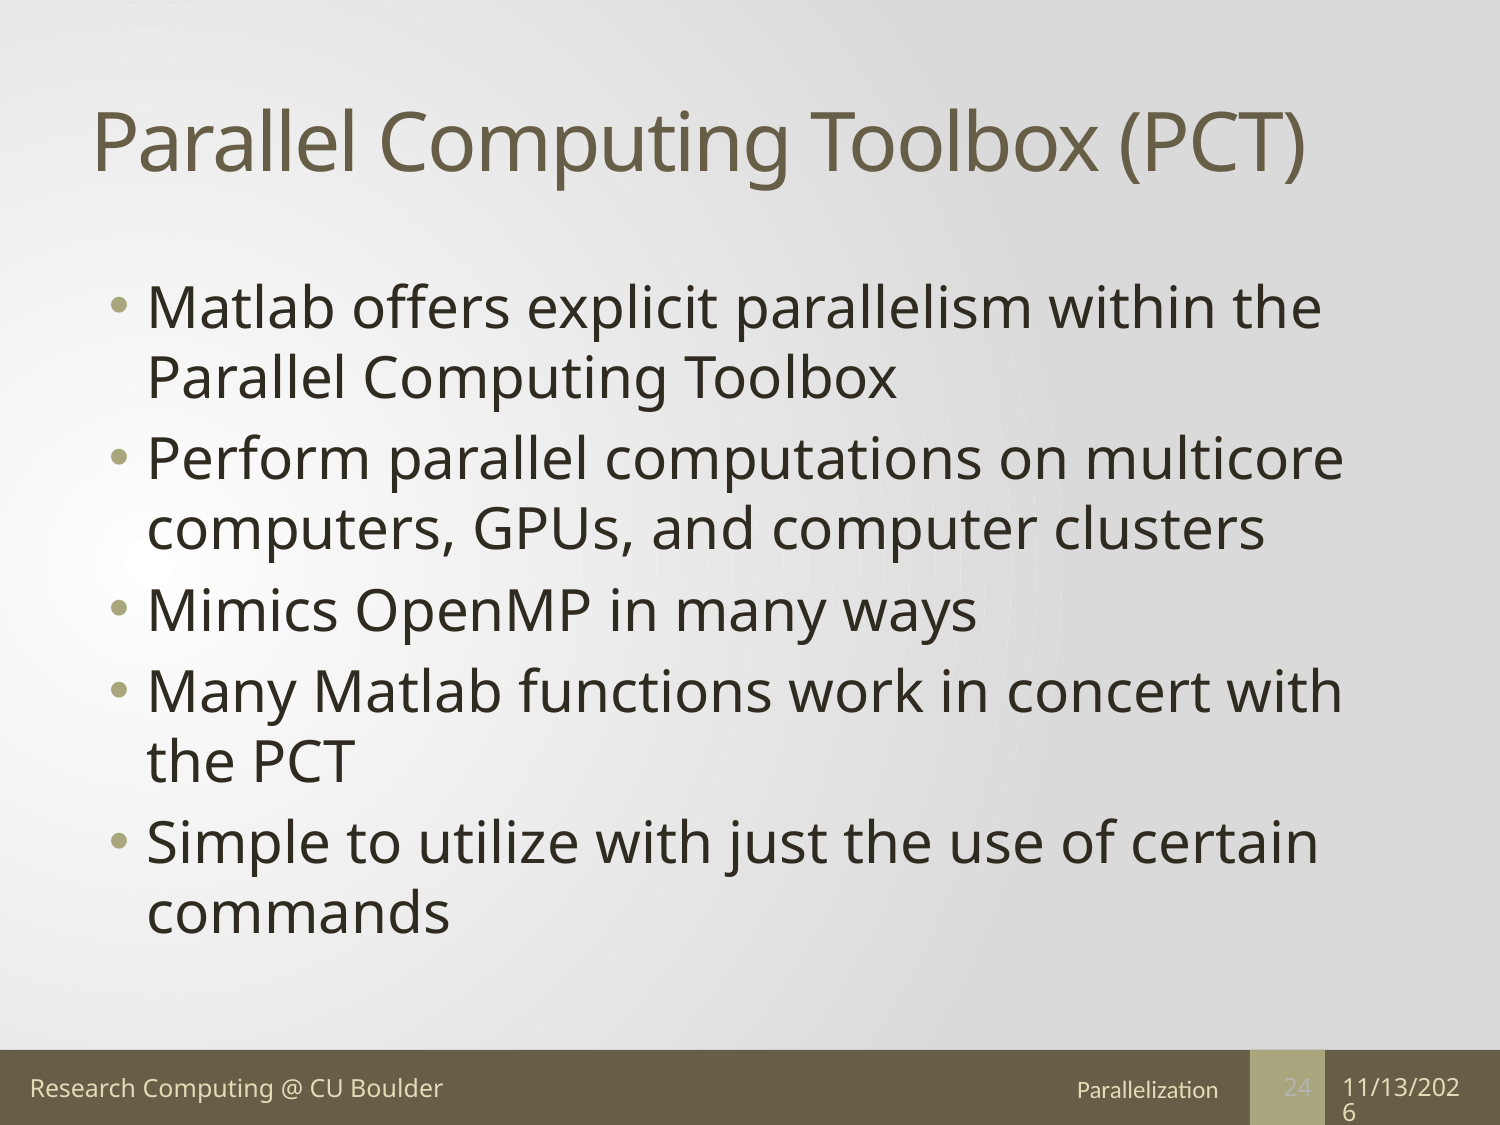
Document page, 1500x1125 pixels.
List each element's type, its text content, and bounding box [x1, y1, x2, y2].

footer Parallelization [410, 1058, 1235, 1119]
title Parallel Computing Toolbox (PCT) [75, 45, 1419, 233]
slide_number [1327, 1058, 1490, 1119]
slide_number 24 [1264, 1065, 1328, 1111]
list Matlab offers explicit parallelism within the Parallel Computing Toolbox Perform parallel computations on multicore computers, GPUs, and computer clusters Mimics OpenMP in many ways Many Matlab functions work in concert with the PCT Simple to utilize with just the use of certain commands [75, 262, 1419, 1032]
